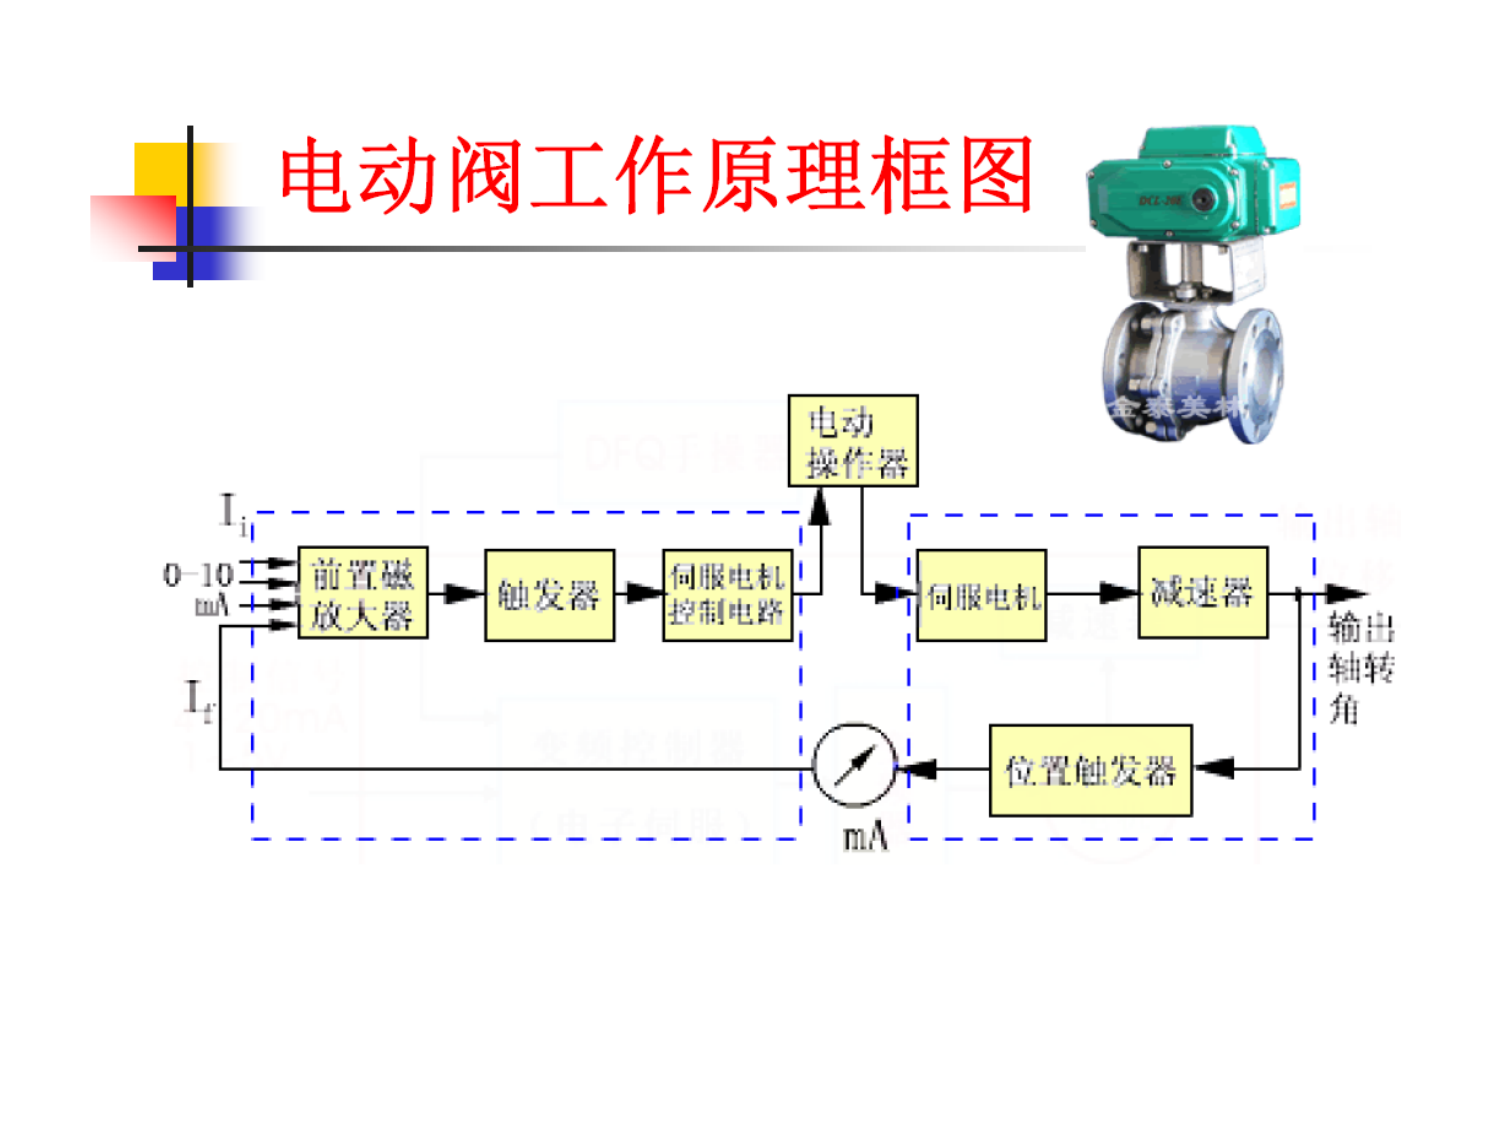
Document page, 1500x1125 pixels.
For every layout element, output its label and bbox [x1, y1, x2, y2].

picture [88, 30, 1451, 918]
